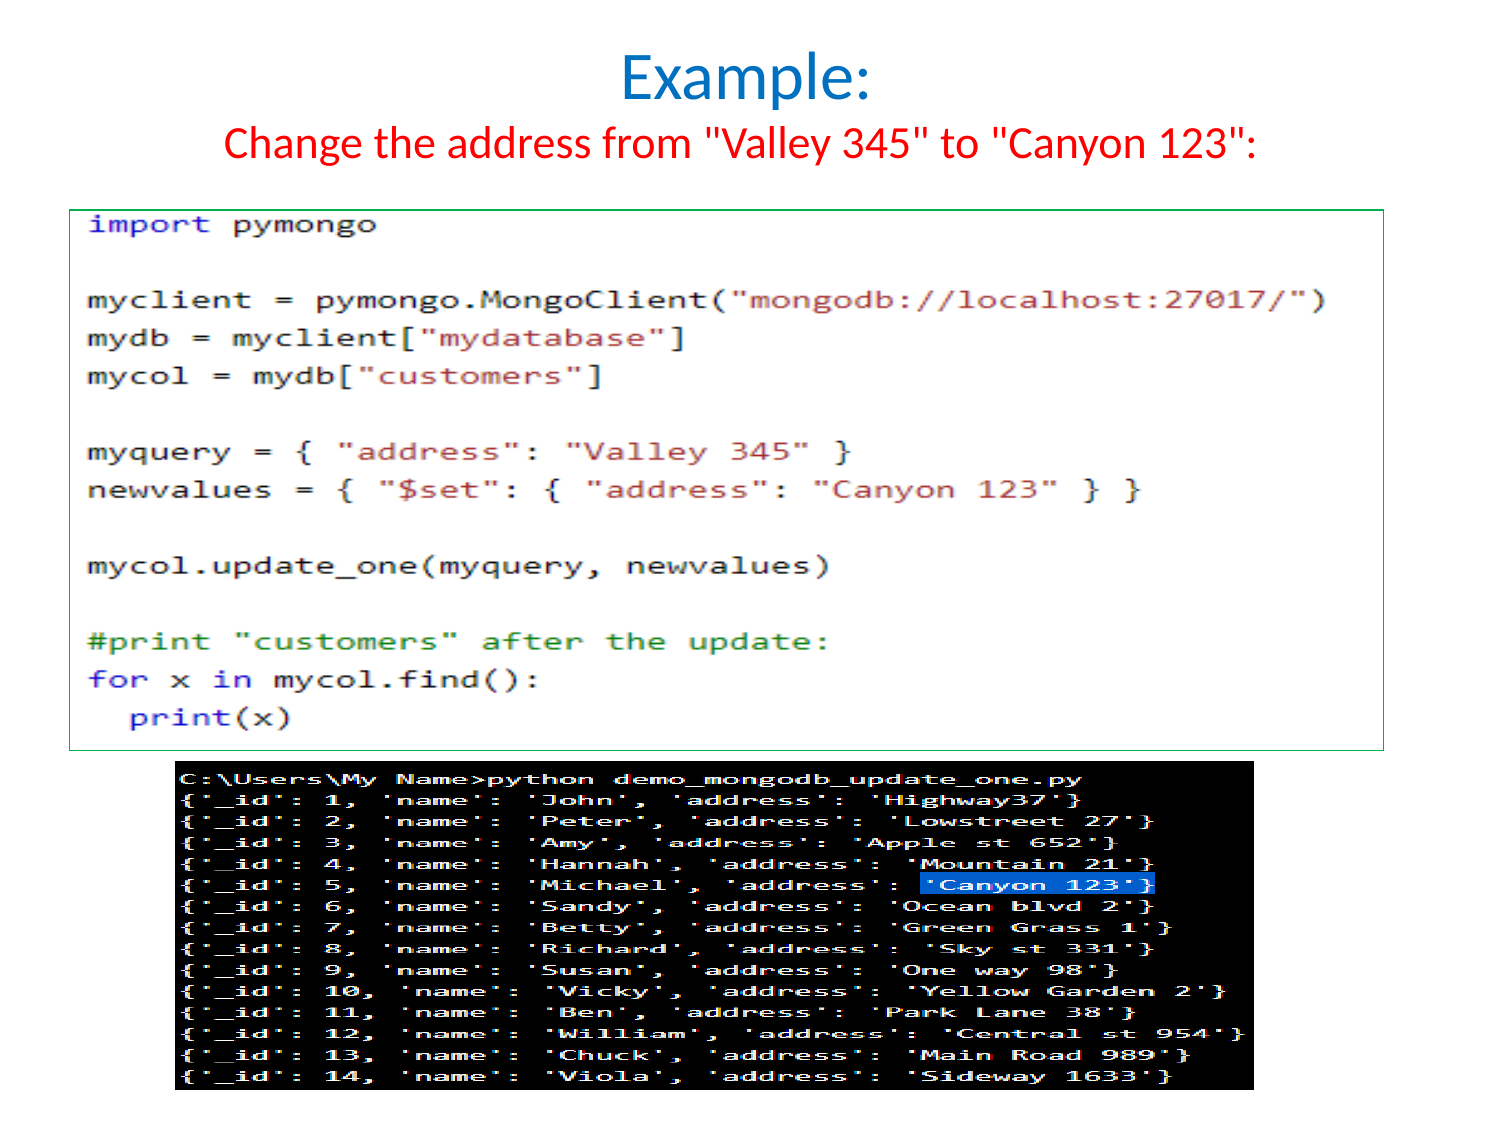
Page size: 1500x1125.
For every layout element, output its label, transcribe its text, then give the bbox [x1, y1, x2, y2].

picture [175, 761, 1255, 1090]
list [70, 210, 1384, 751]
title Example: Change the address from "Valley 345" to "Canyon 123": [75, 23, 1418, 176]
